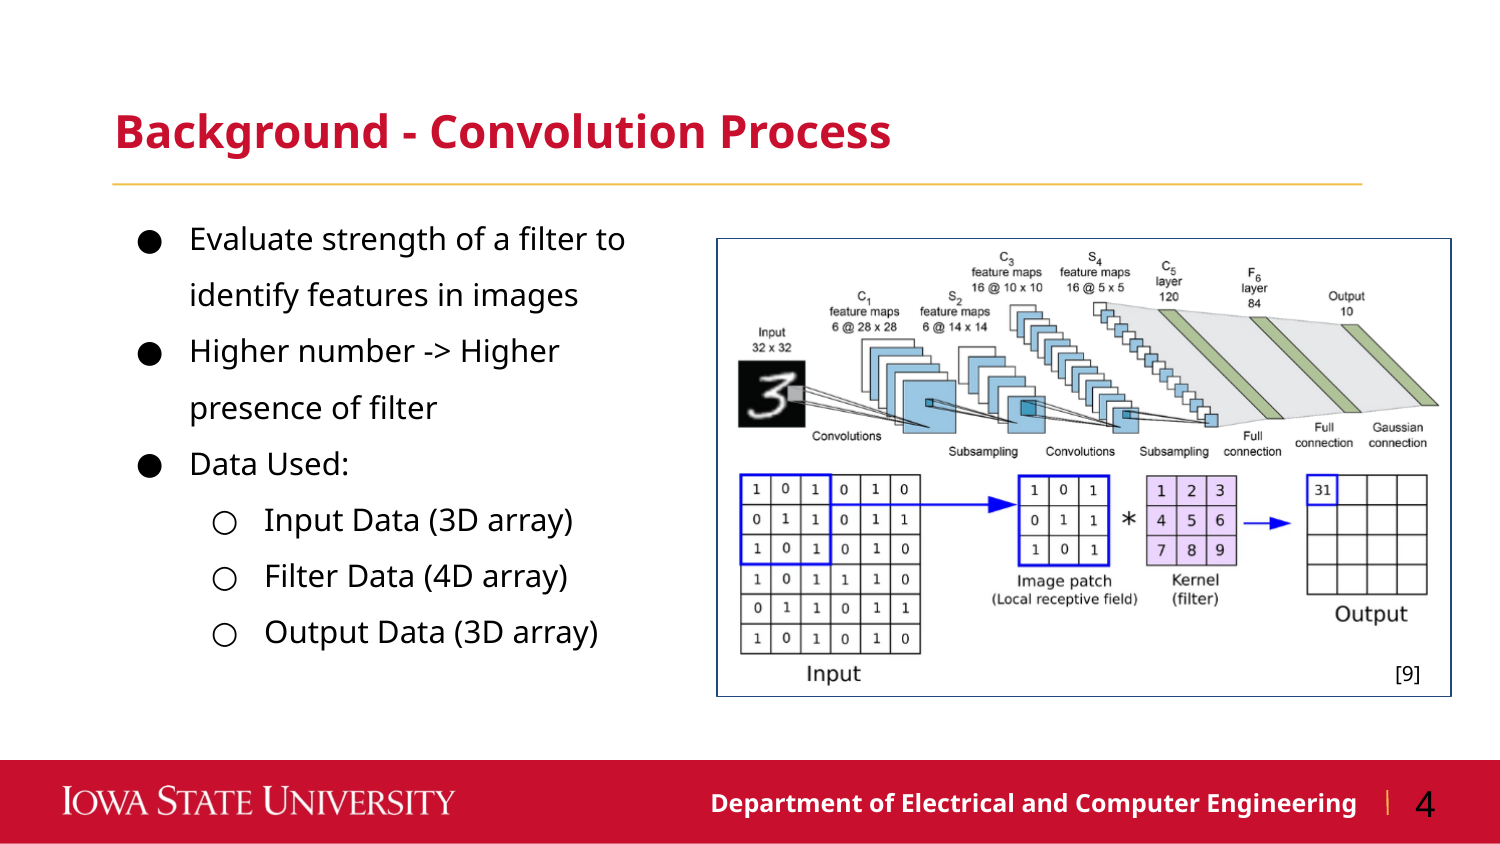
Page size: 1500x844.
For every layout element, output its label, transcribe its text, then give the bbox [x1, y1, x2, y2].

text_box Background - Convolution Process [99, 95, 1363, 167]
text_box [9] [1380, 645, 1466, 732]
picture [62, 785, 456, 818]
text_box Evaluate strength of a filter to identify features in images Higher number -> Higher presence of filter Data Used: Input Data (3D array) Filter Data (4D array) Output Data (3D array) [99, 193, 688, 696]
picture [717, 238, 1451, 697]
